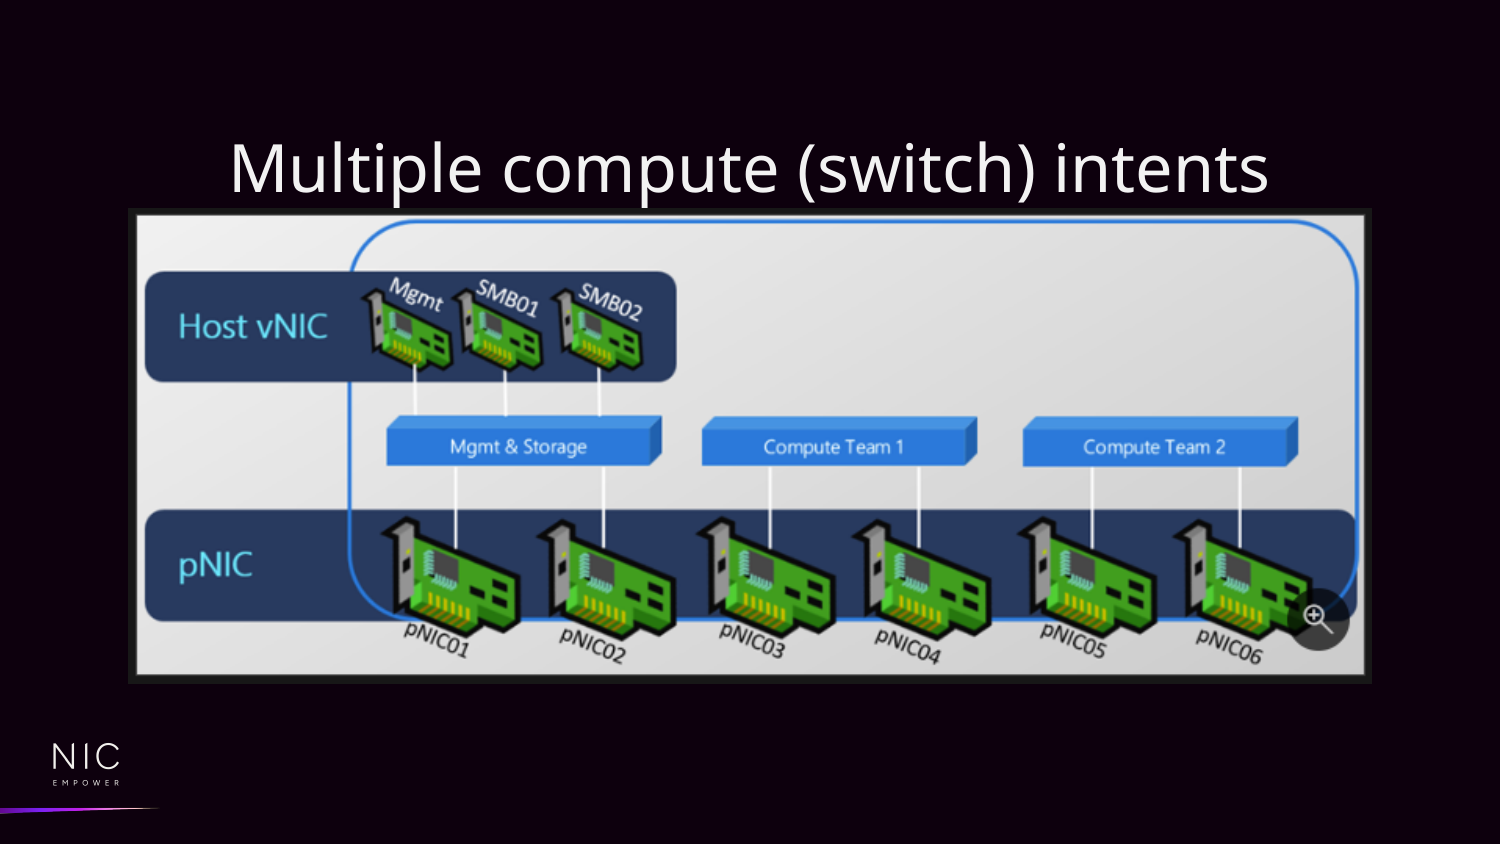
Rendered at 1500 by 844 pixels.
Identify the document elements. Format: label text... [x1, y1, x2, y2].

title Multiple compute (switch) intents [75, 91, 1425, 242]
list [128, 208, 1372, 685]
picture [0, 740, 160, 816]
